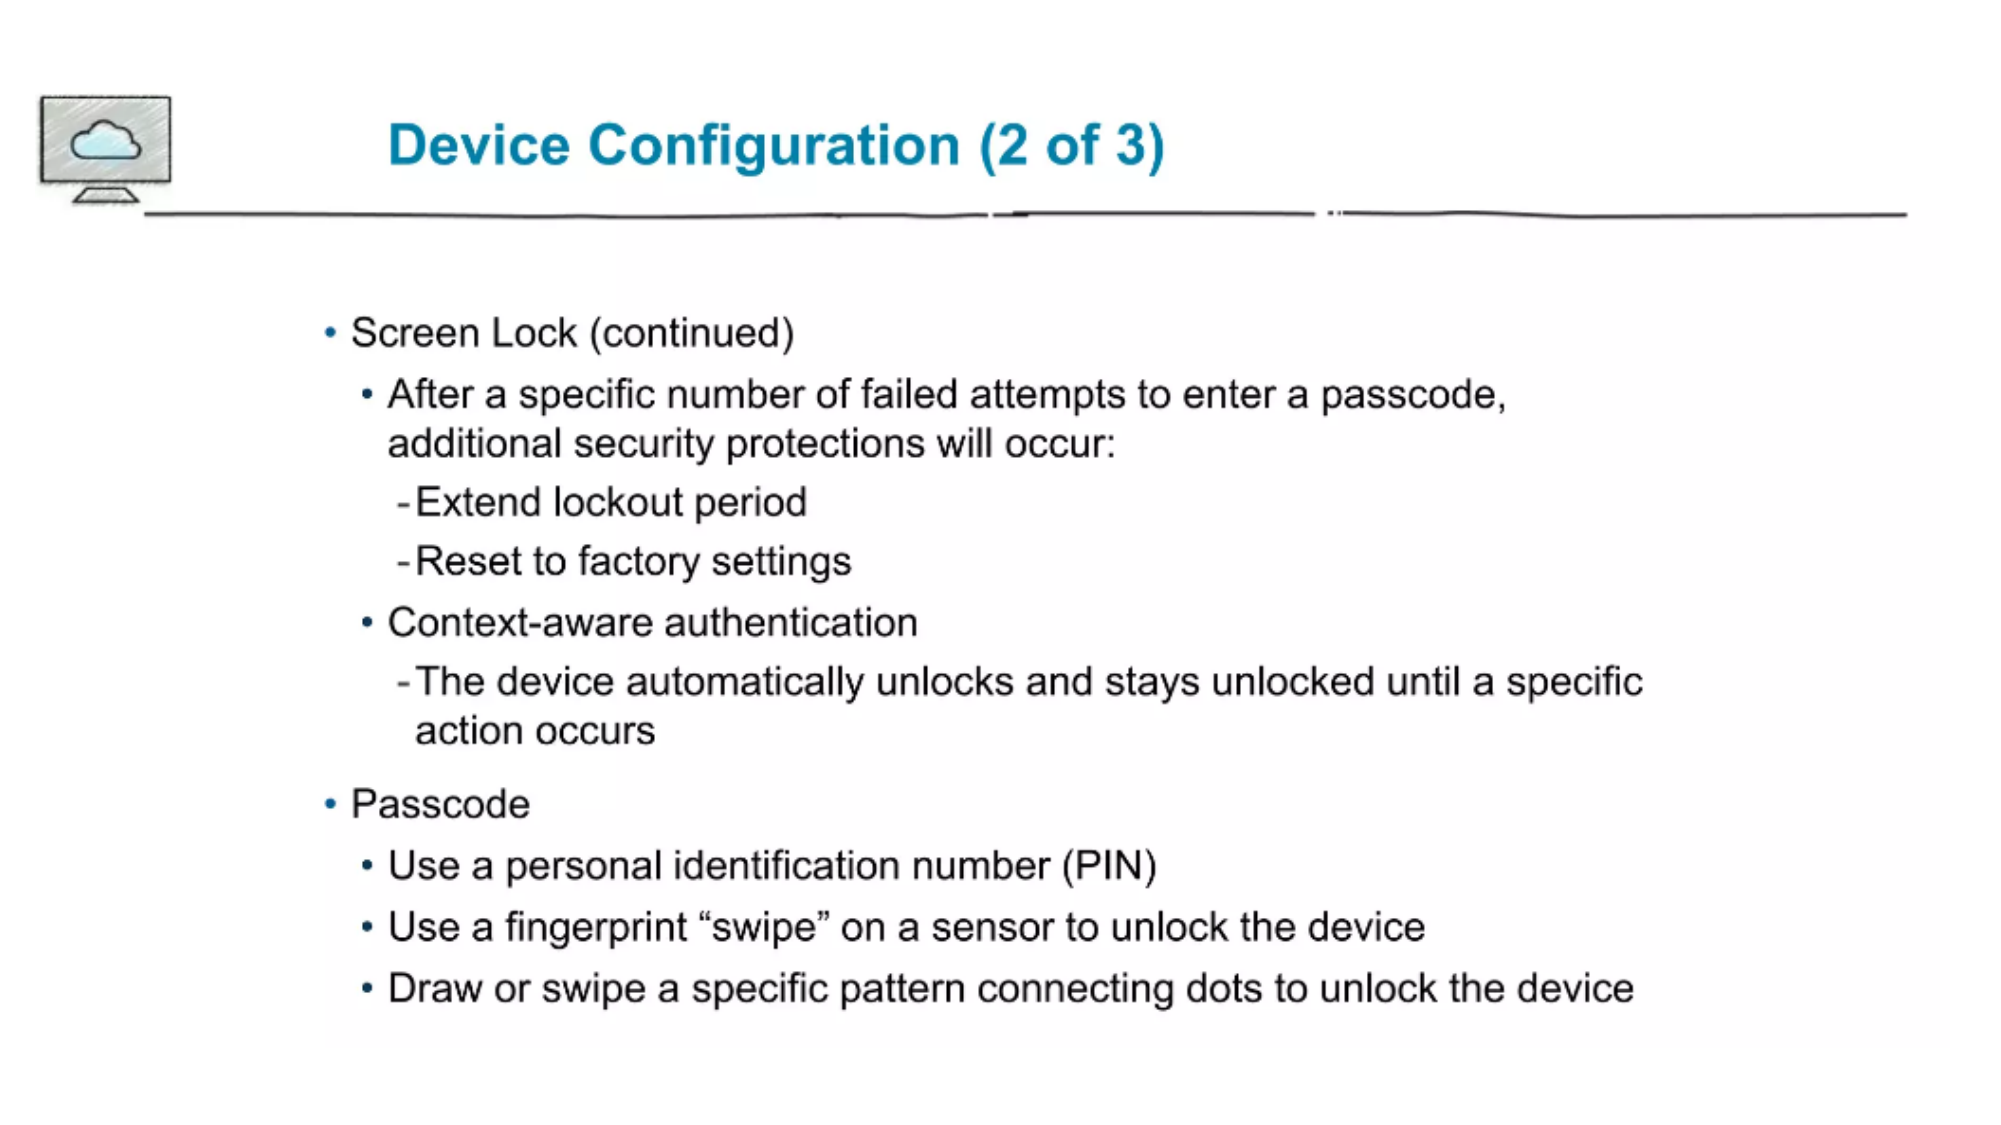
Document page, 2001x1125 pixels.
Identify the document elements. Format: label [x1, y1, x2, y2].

picture [34, 61, 1950, 1048]
